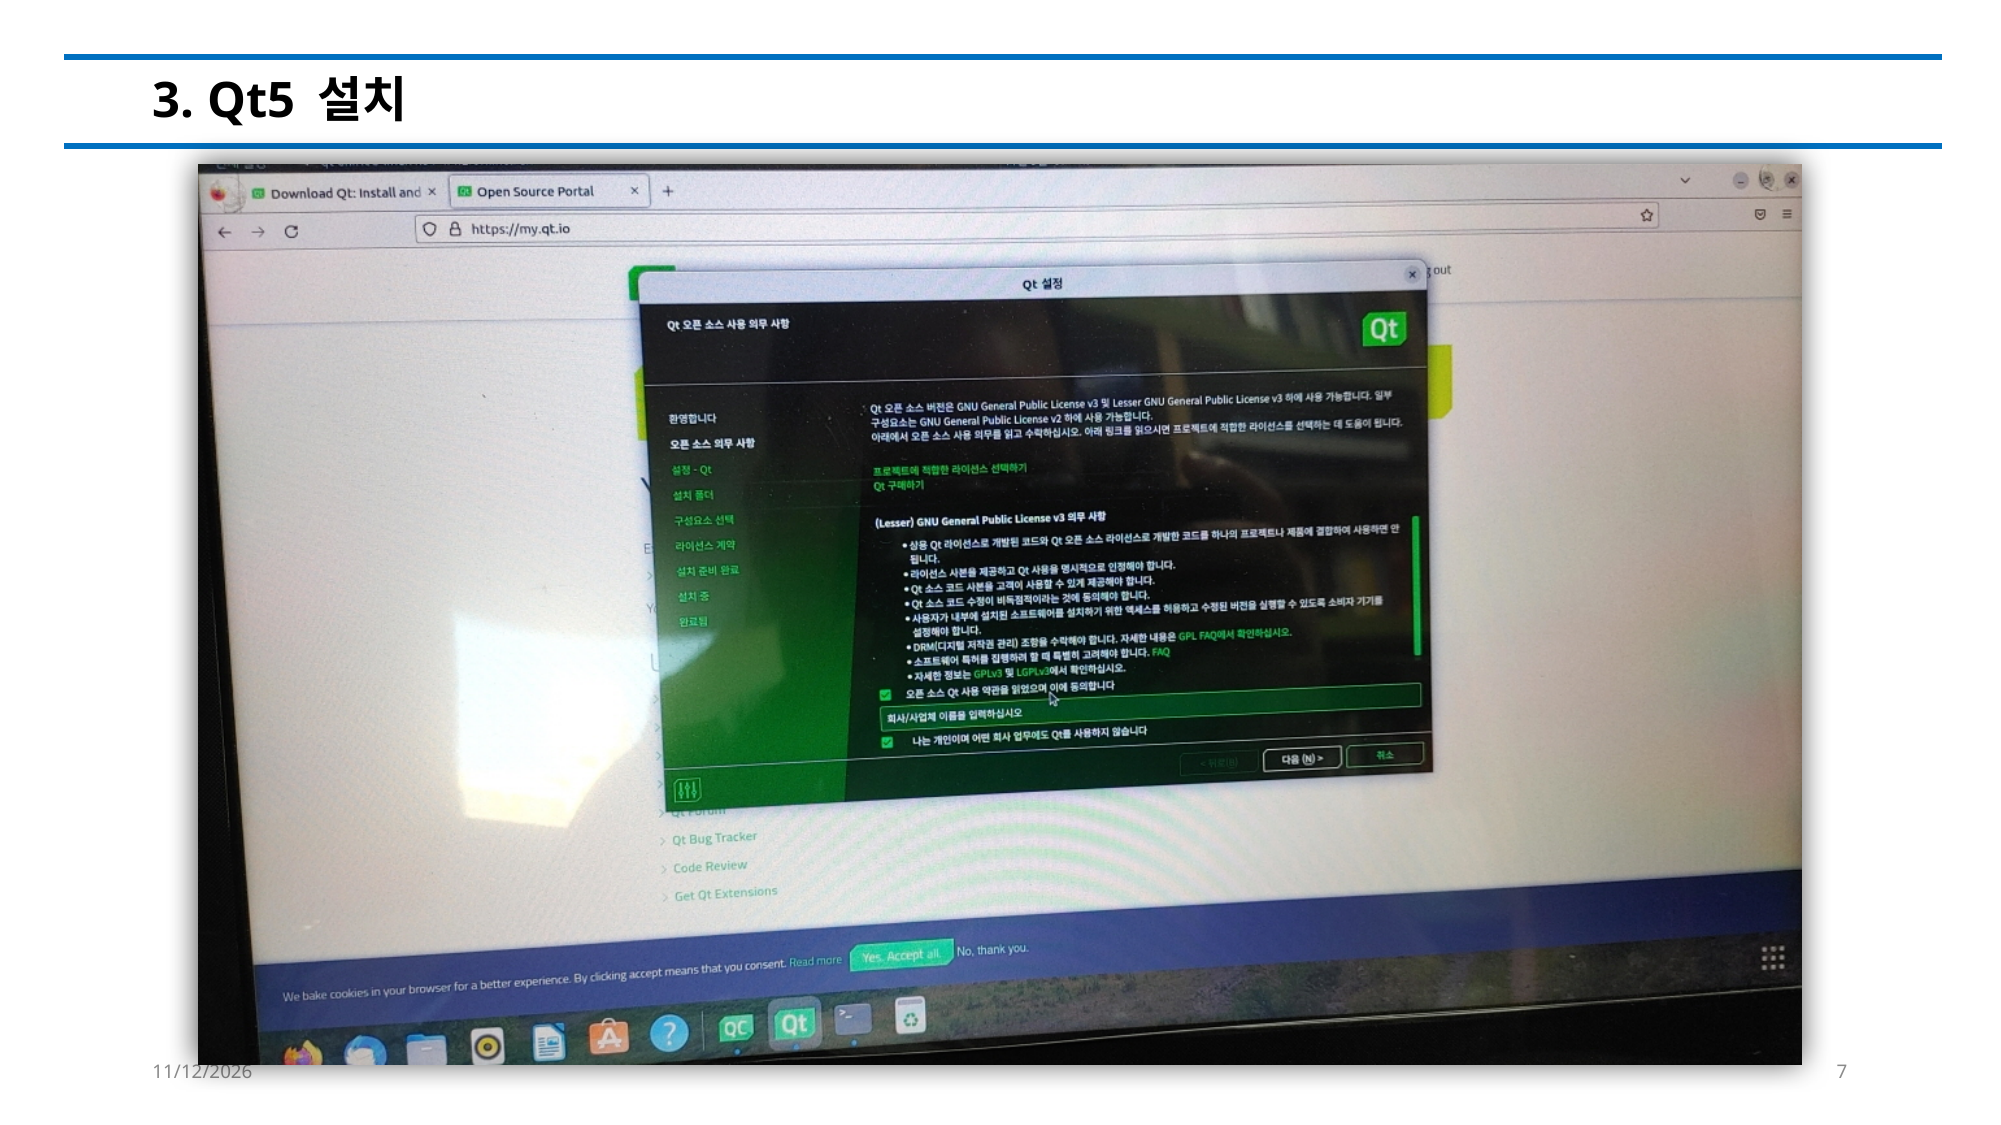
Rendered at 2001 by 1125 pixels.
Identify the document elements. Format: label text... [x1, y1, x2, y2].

title 3. Qt5 설치 [137, 68, 1863, 137]
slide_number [137, 1042, 588, 1103]
picture [198, 164, 1802, 1065]
slide_number 7 [1412, 1042, 1863, 1103]
